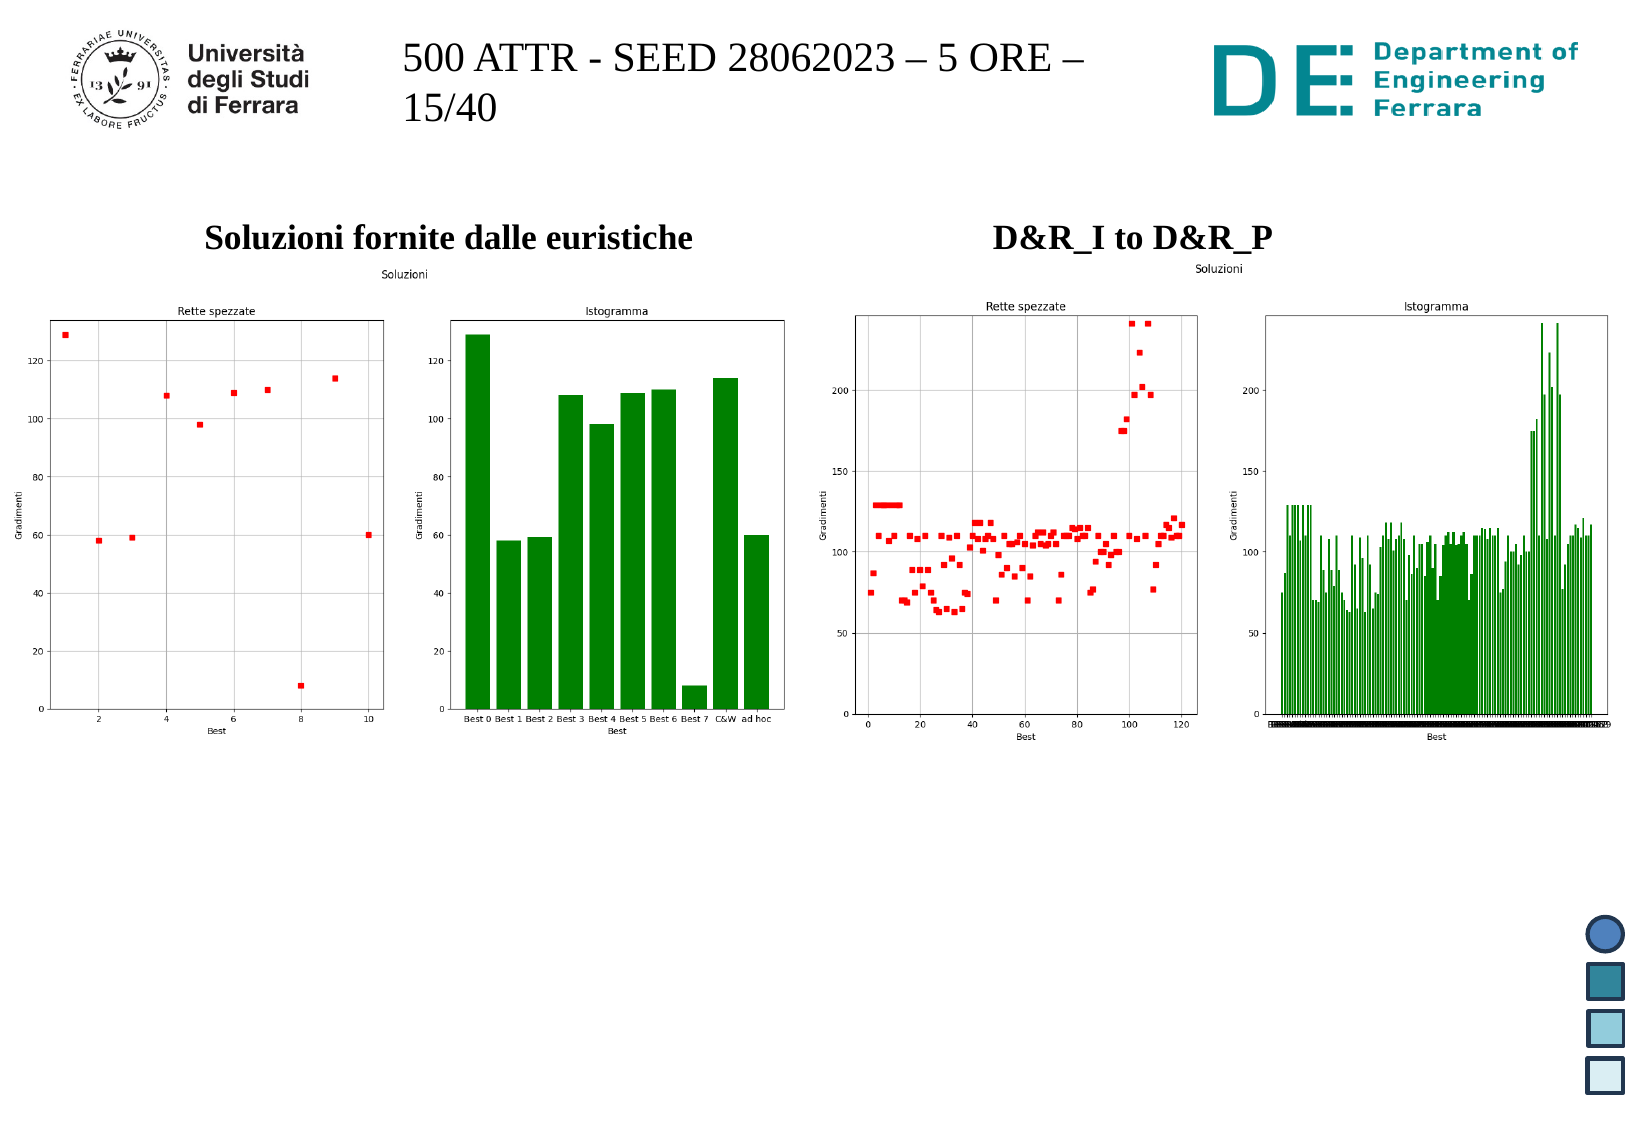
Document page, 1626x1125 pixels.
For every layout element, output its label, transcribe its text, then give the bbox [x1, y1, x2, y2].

text_box Soluzioni fornite dalle euristiche [189, 206, 714, 261]
picture [812, 256, 1617, 749]
text_box [1587, 1058, 1623, 1094]
text_box [1588, 964, 1623, 999]
title 500 attr - seed 28062023 – 5 ore – 15/40 [387, 16, 1191, 143]
text_box [1587, 916, 1623, 952]
picture [65, 24, 314, 135]
picture [8, 263, 790, 743]
text_box D&R_I to D&R_P [977, 206, 1503, 255]
picture [1213, 42, 1578, 116]
text_box [1588, 1011, 1624, 1046]
